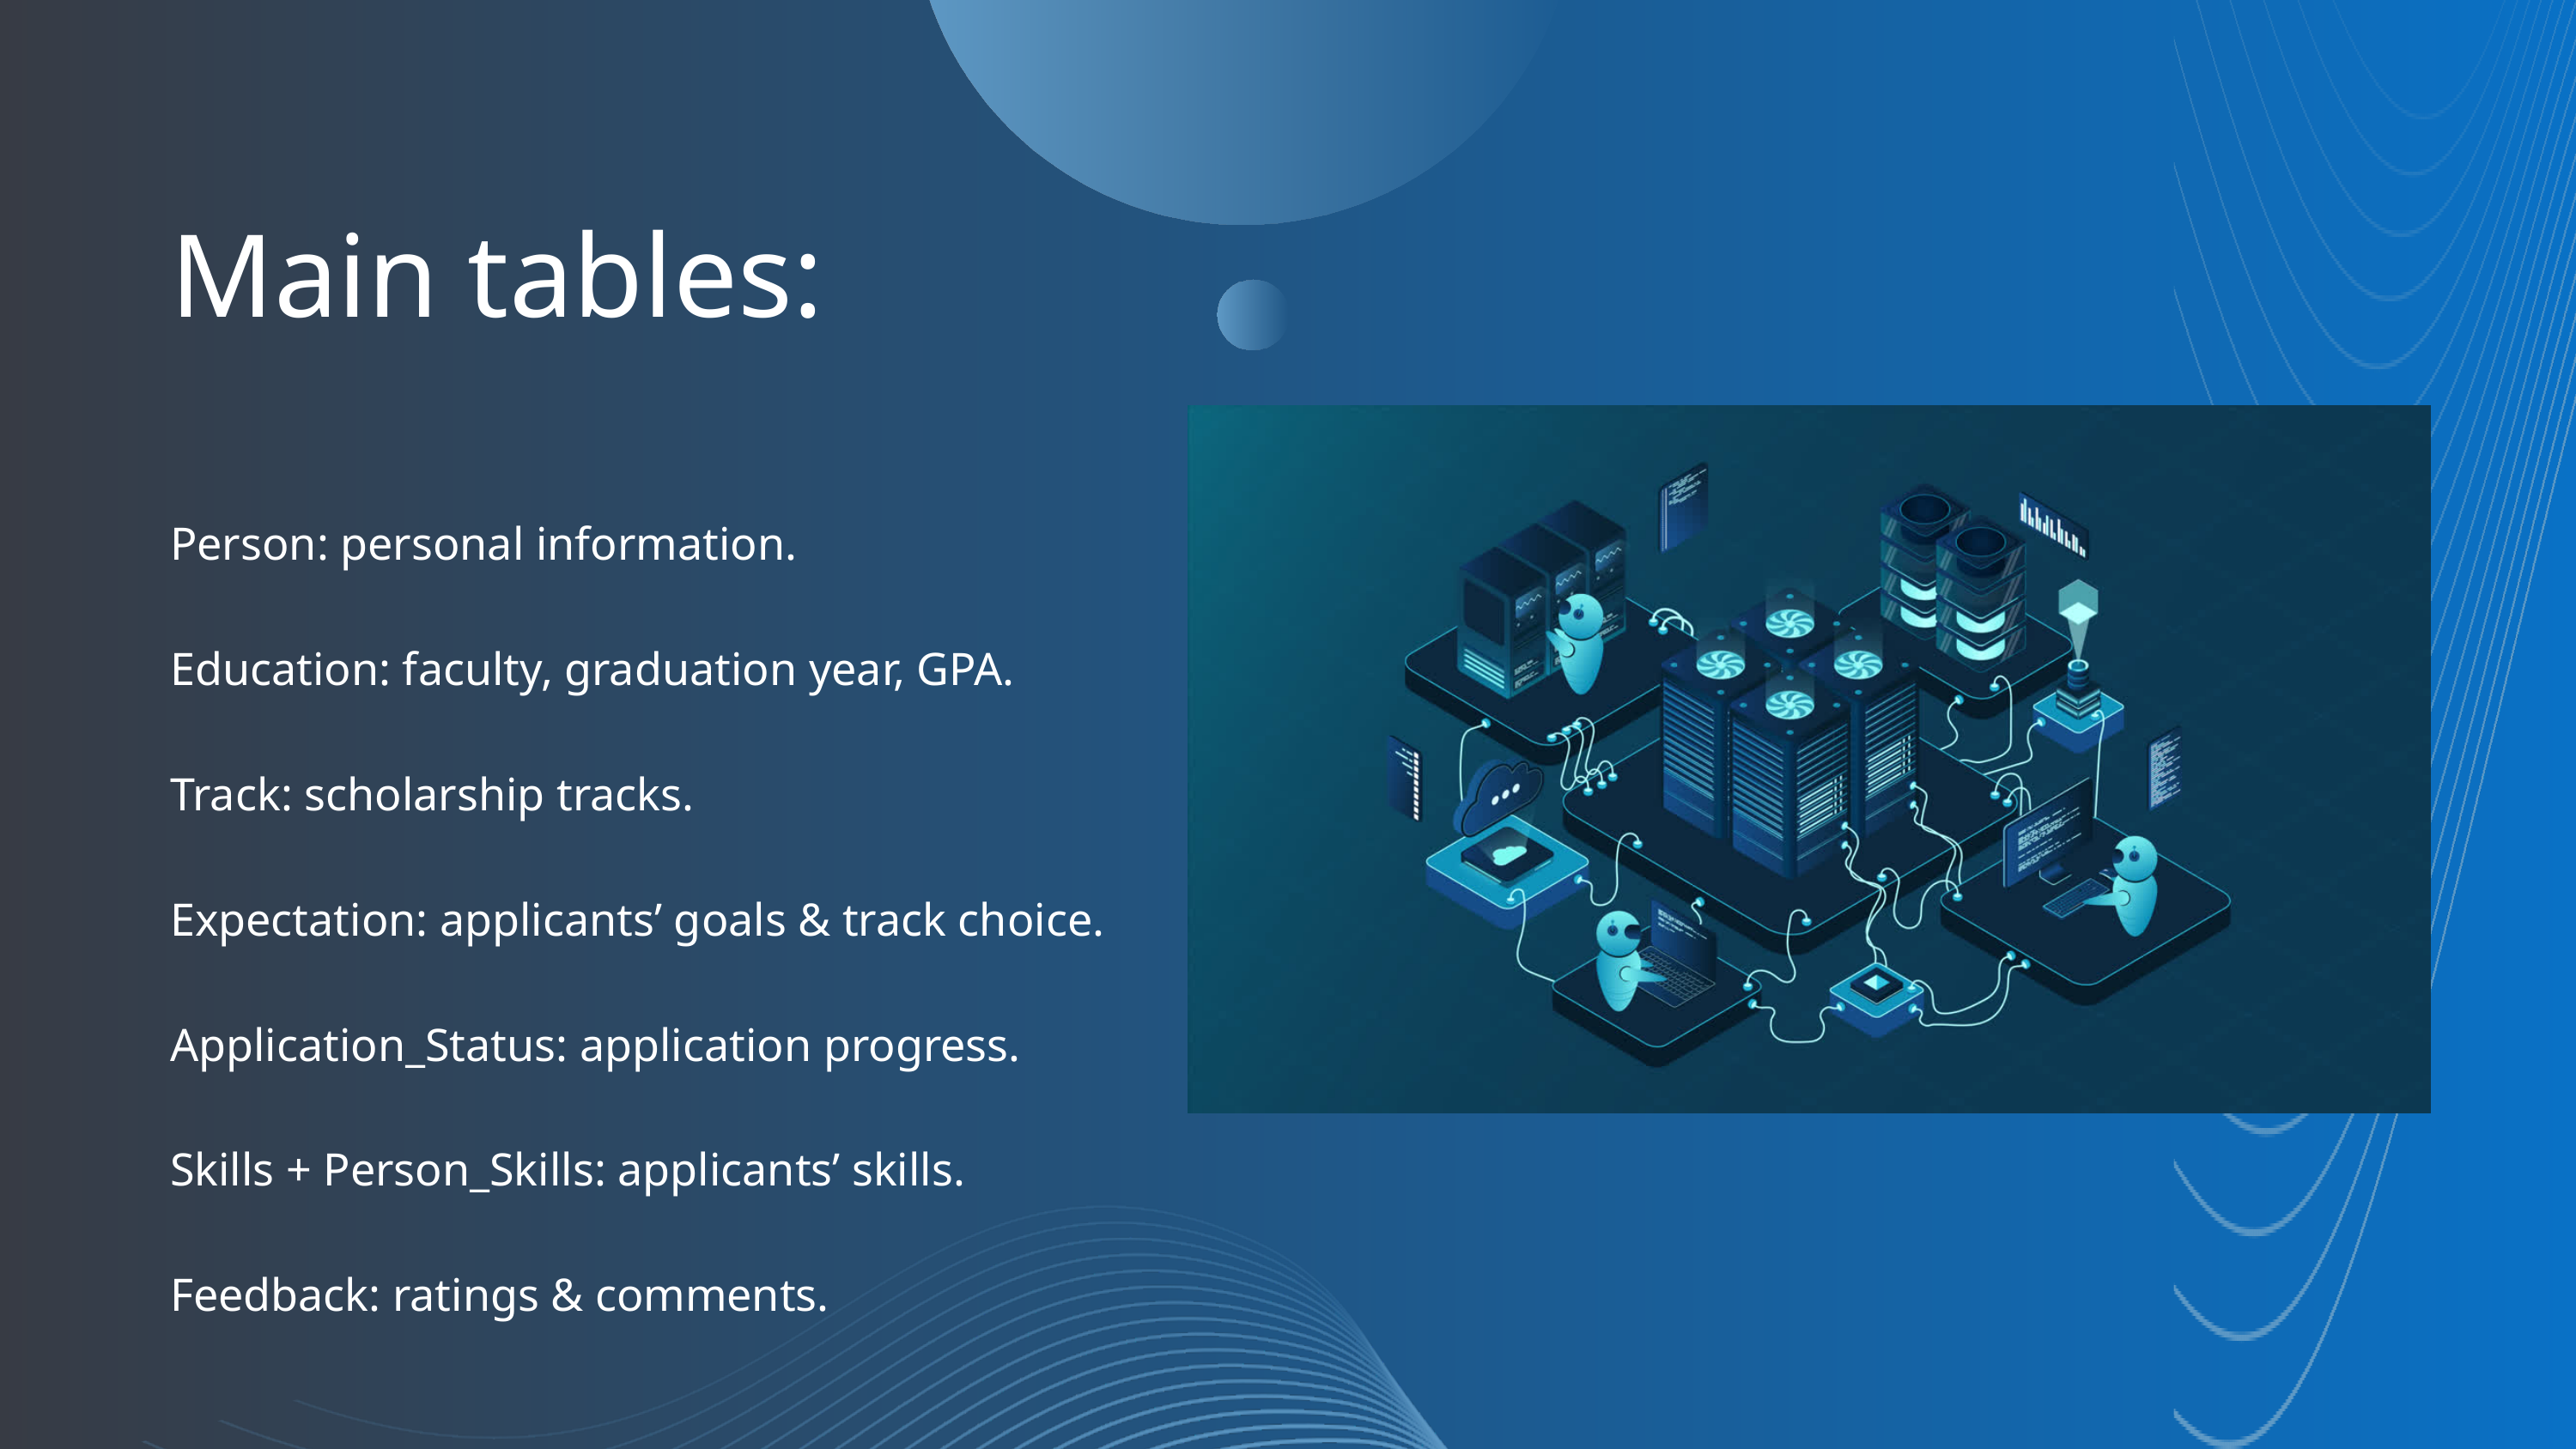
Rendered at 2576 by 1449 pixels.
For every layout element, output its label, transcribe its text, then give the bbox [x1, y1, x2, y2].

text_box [1217, 278, 1289, 350]
text_box Main tables: [170, 226, 965, 455]
text_box [114, 1121, 1808, 1449]
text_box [1186, 404, 2432, 1114]
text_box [911, 0, 1576, 225]
text_box Person: personal information. Education: faculty, graduation year, GPA. Track: scholarship tracks. Expectation: applicants’ goals & track choice. Application_Status: application progress. Skills + Person_Skills: applicants’ skills. Feedback: ratings & comments. [170, 506, 1317, 1384]
text_box [2173, 0, 2576, 1449]
